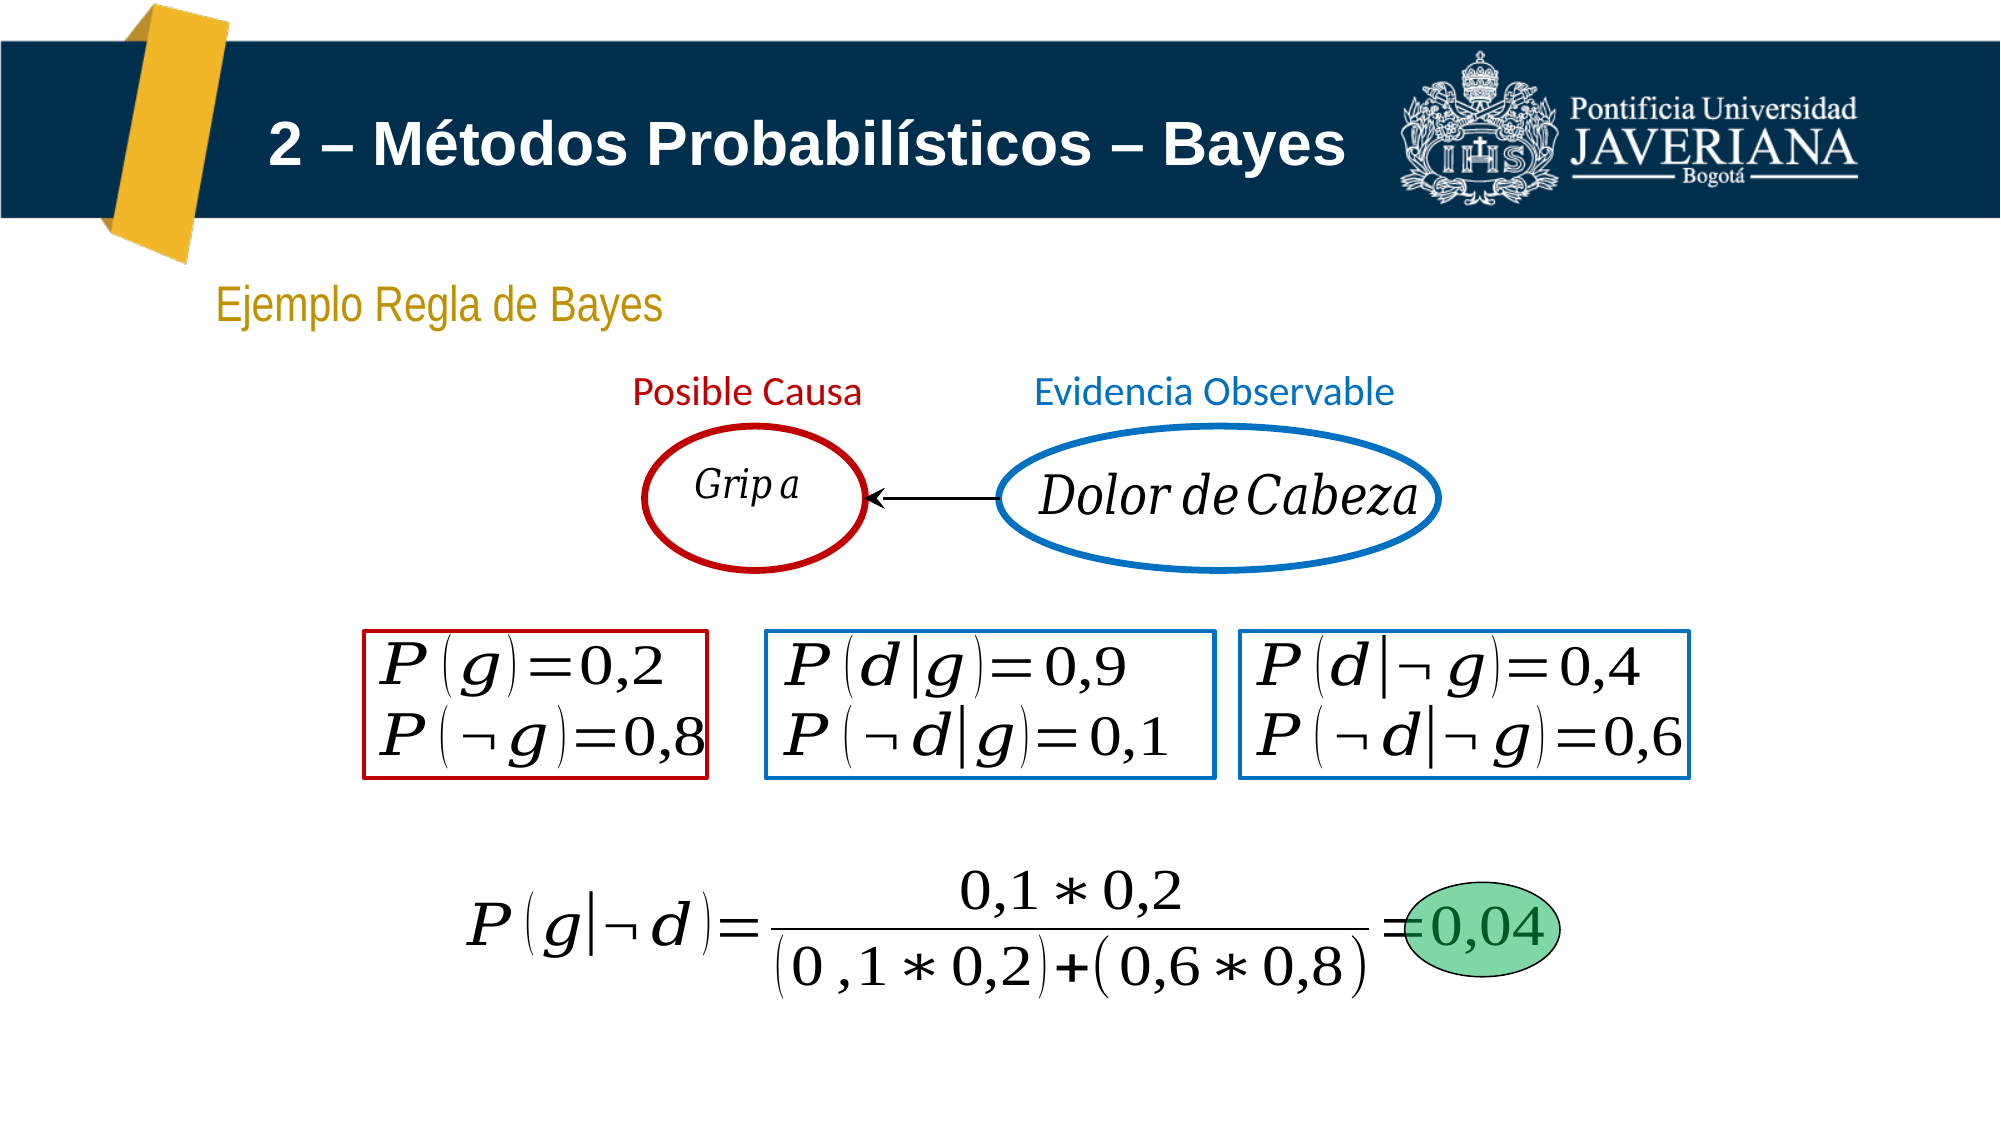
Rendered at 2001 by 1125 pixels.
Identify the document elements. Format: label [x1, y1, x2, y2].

list [0, 0, 2000, 1125]
